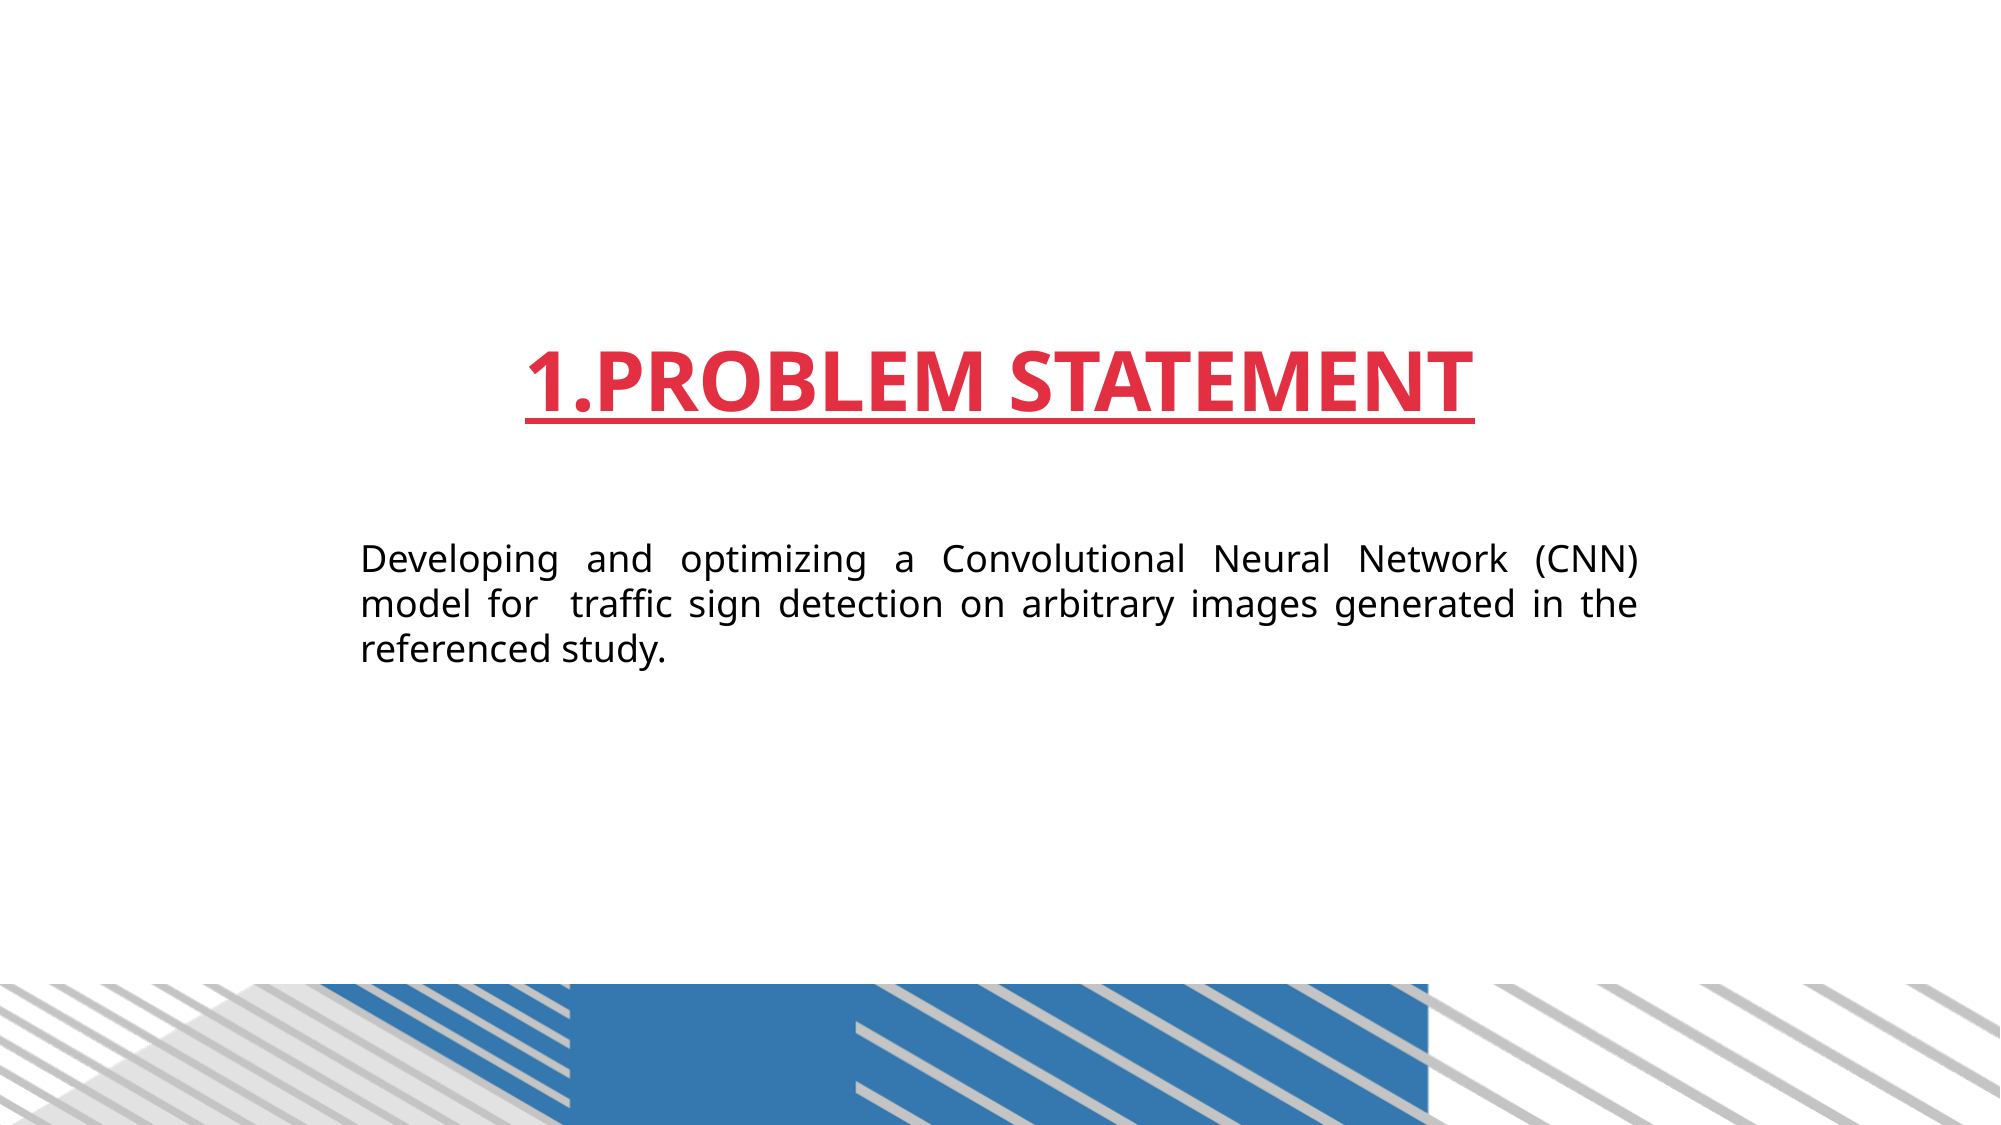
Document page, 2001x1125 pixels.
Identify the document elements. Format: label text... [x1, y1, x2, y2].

picture [0, 984, 2000, 1125]
title 1.PROBLEM STATEMENT [250, 327, 1750, 429]
list Developing and optimizing a Convolutional Neural Network (CNN) model for traffic sign detection on arbitrary images generated in the referenced study. [360, 534, 1640, 787]
